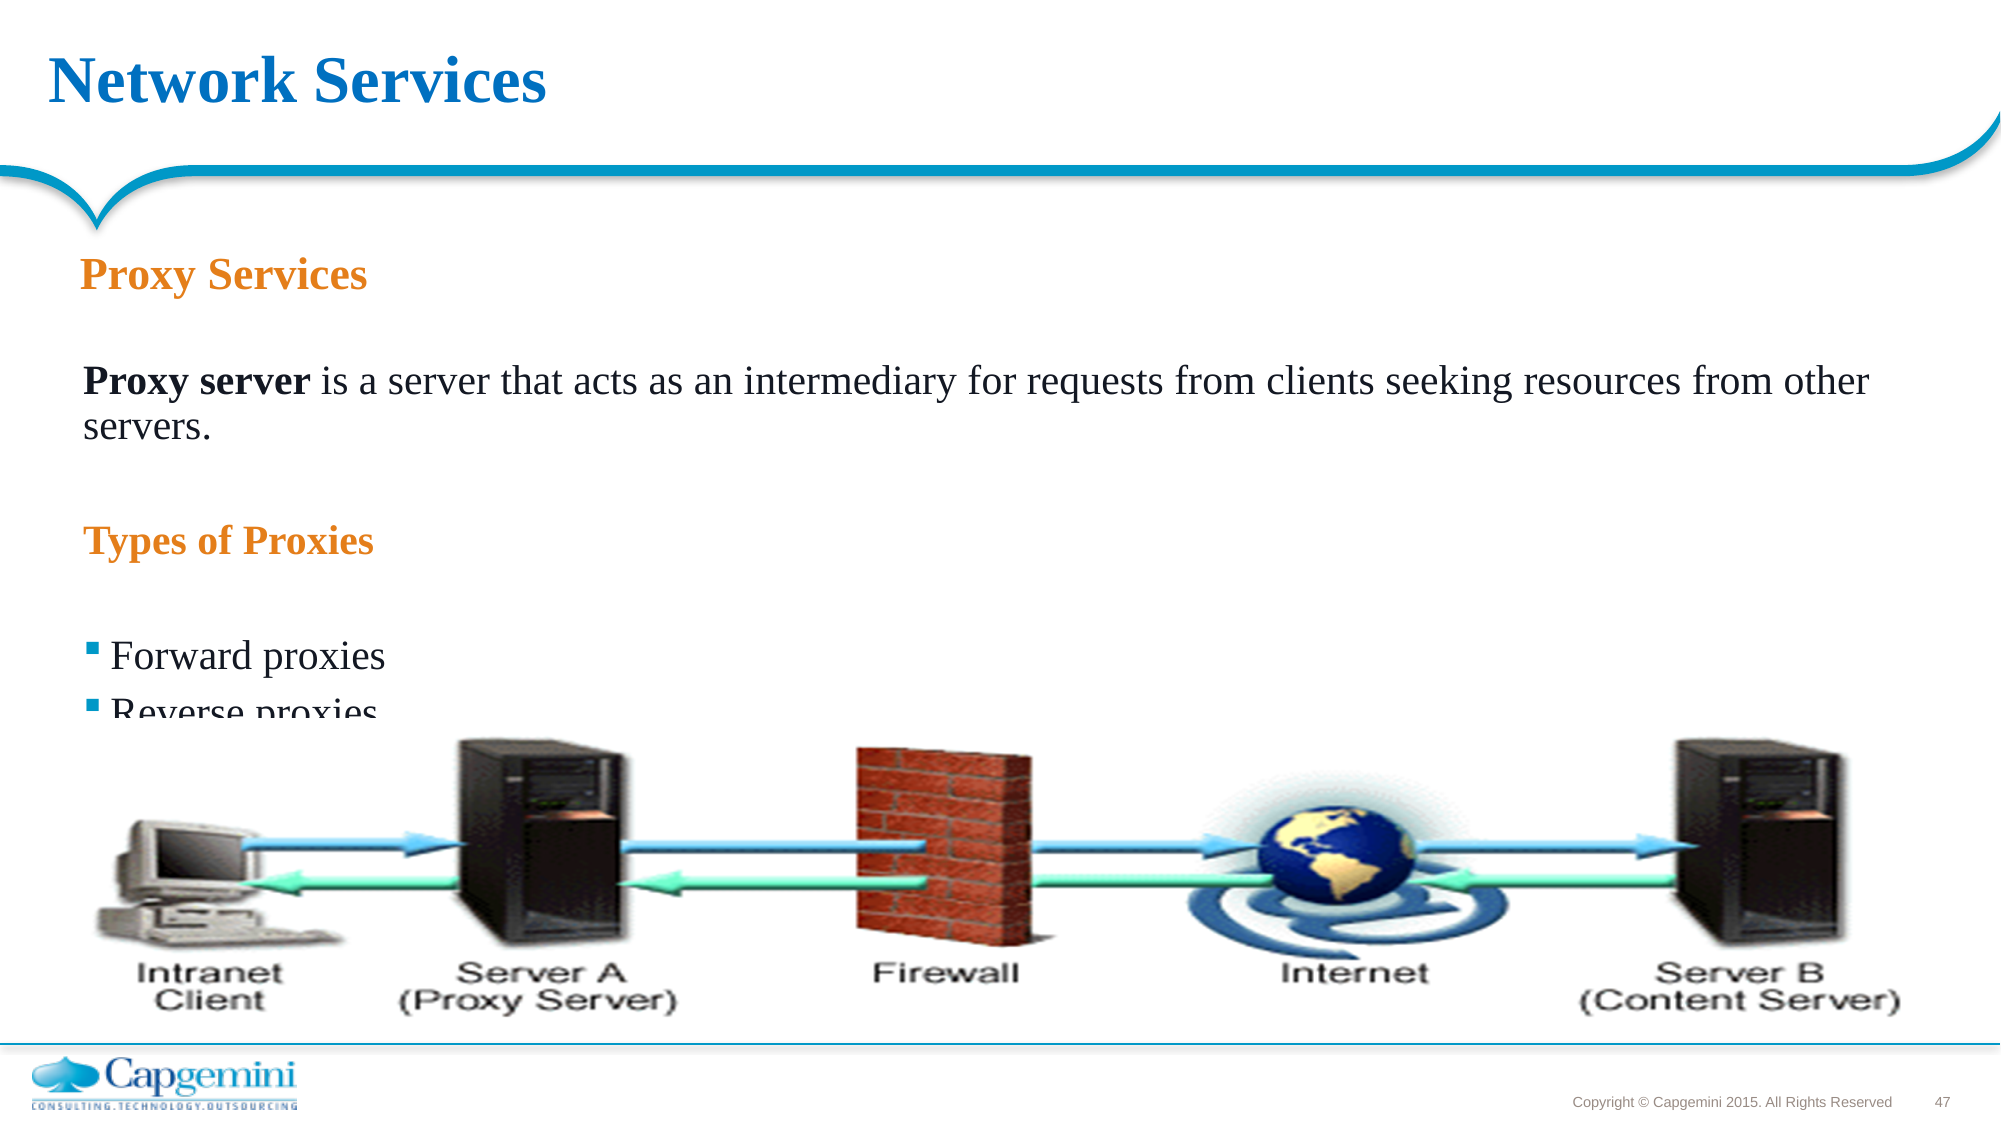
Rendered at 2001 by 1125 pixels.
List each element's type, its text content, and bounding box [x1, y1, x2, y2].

list Proxy Services [62, 238, 2000, 334]
title Network Services [0, 0, 2000, 165]
list Proxy server is a server that acts as an intermediary for requests from clients seeking resources from other servers. Types of Proxies Forward proxies Reverse proxies [65, 346, 2000, 1007]
picture [32, 1056, 297, 1110]
picture [88, 718, 1912, 1034]
